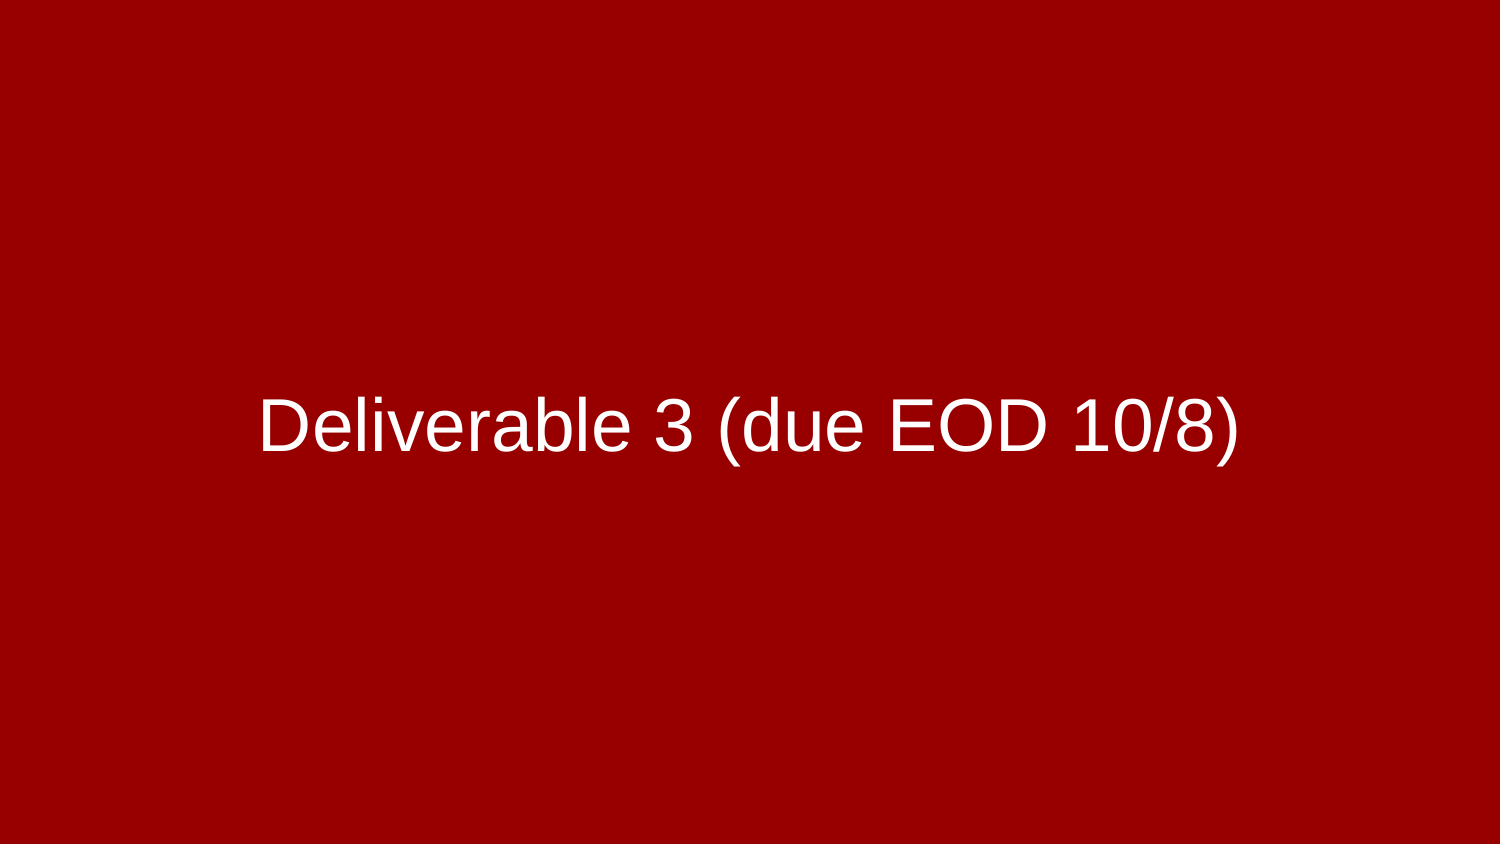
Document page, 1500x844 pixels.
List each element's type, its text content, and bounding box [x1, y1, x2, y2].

title Deliverable 3 (due EOD 10/8) [51, 352, 1449, 491]
